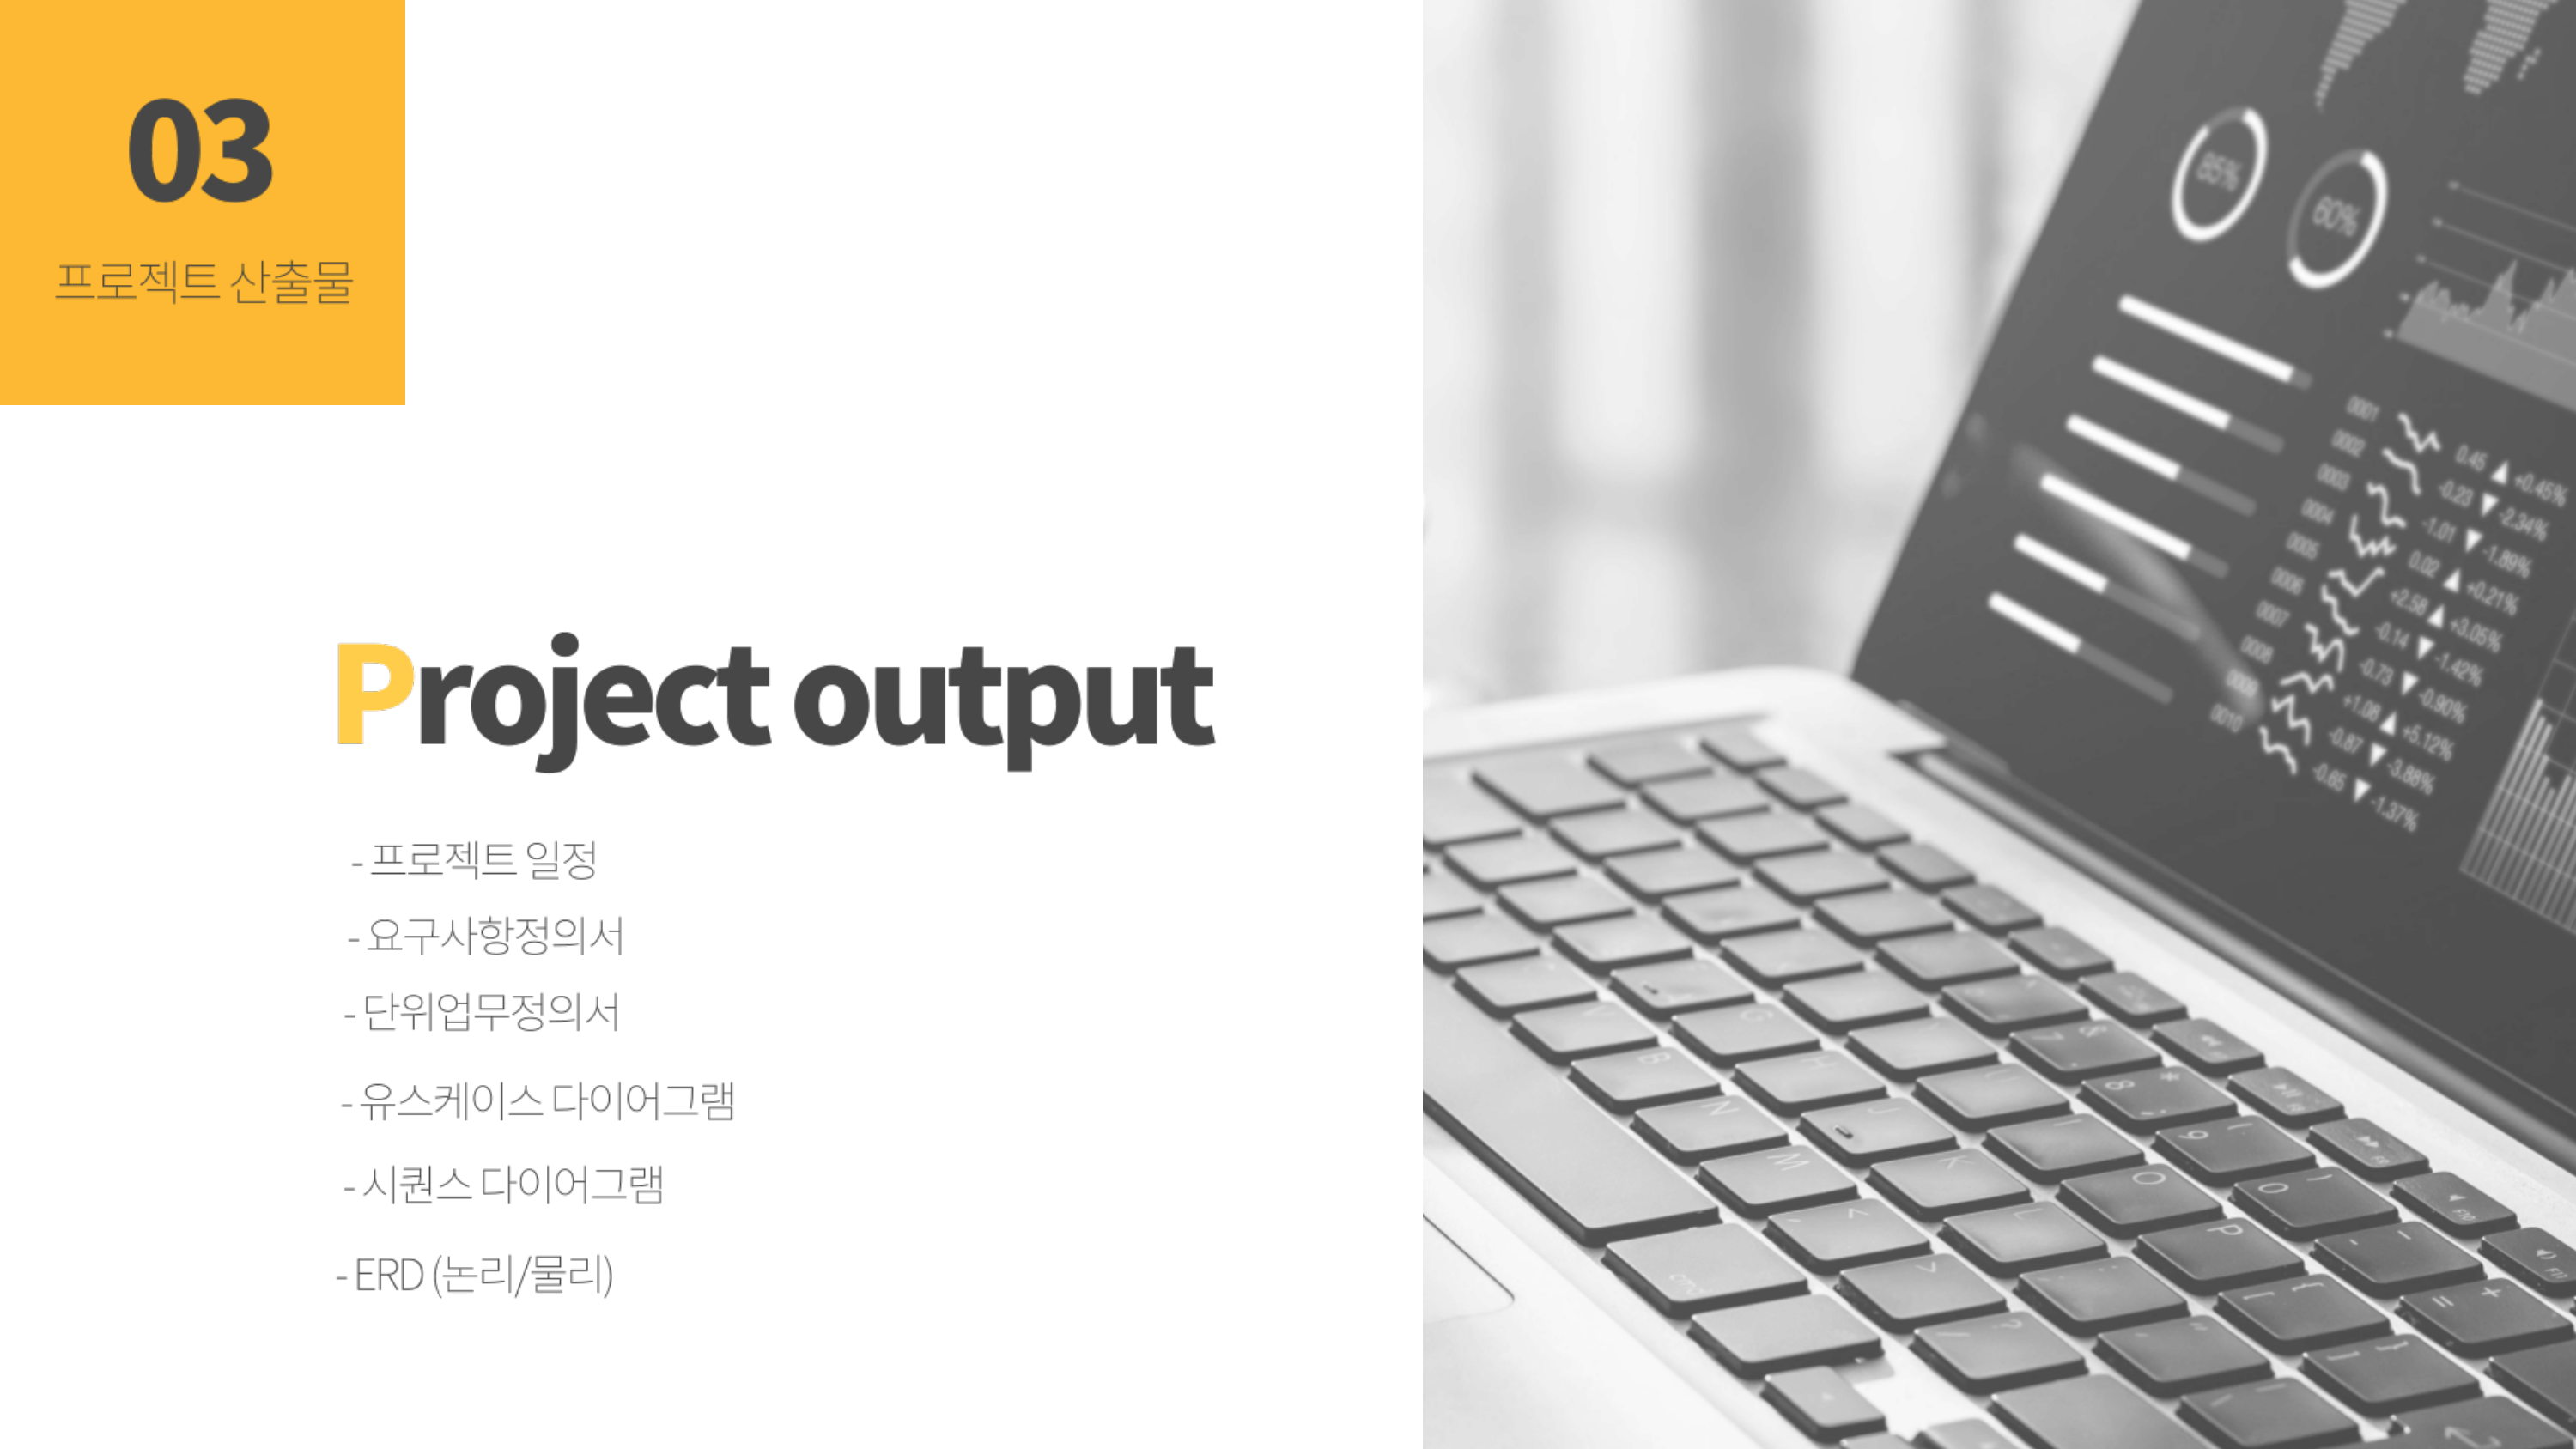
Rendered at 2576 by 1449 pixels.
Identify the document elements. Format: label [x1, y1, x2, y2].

picture [234, 573, 1279, 815]
picture [46, 29, 378, 326]
text_box [0, 0, 405, 405]
text_box [1423, 0, 2576, 1449]
picture [102, 822, 757, 1367]
